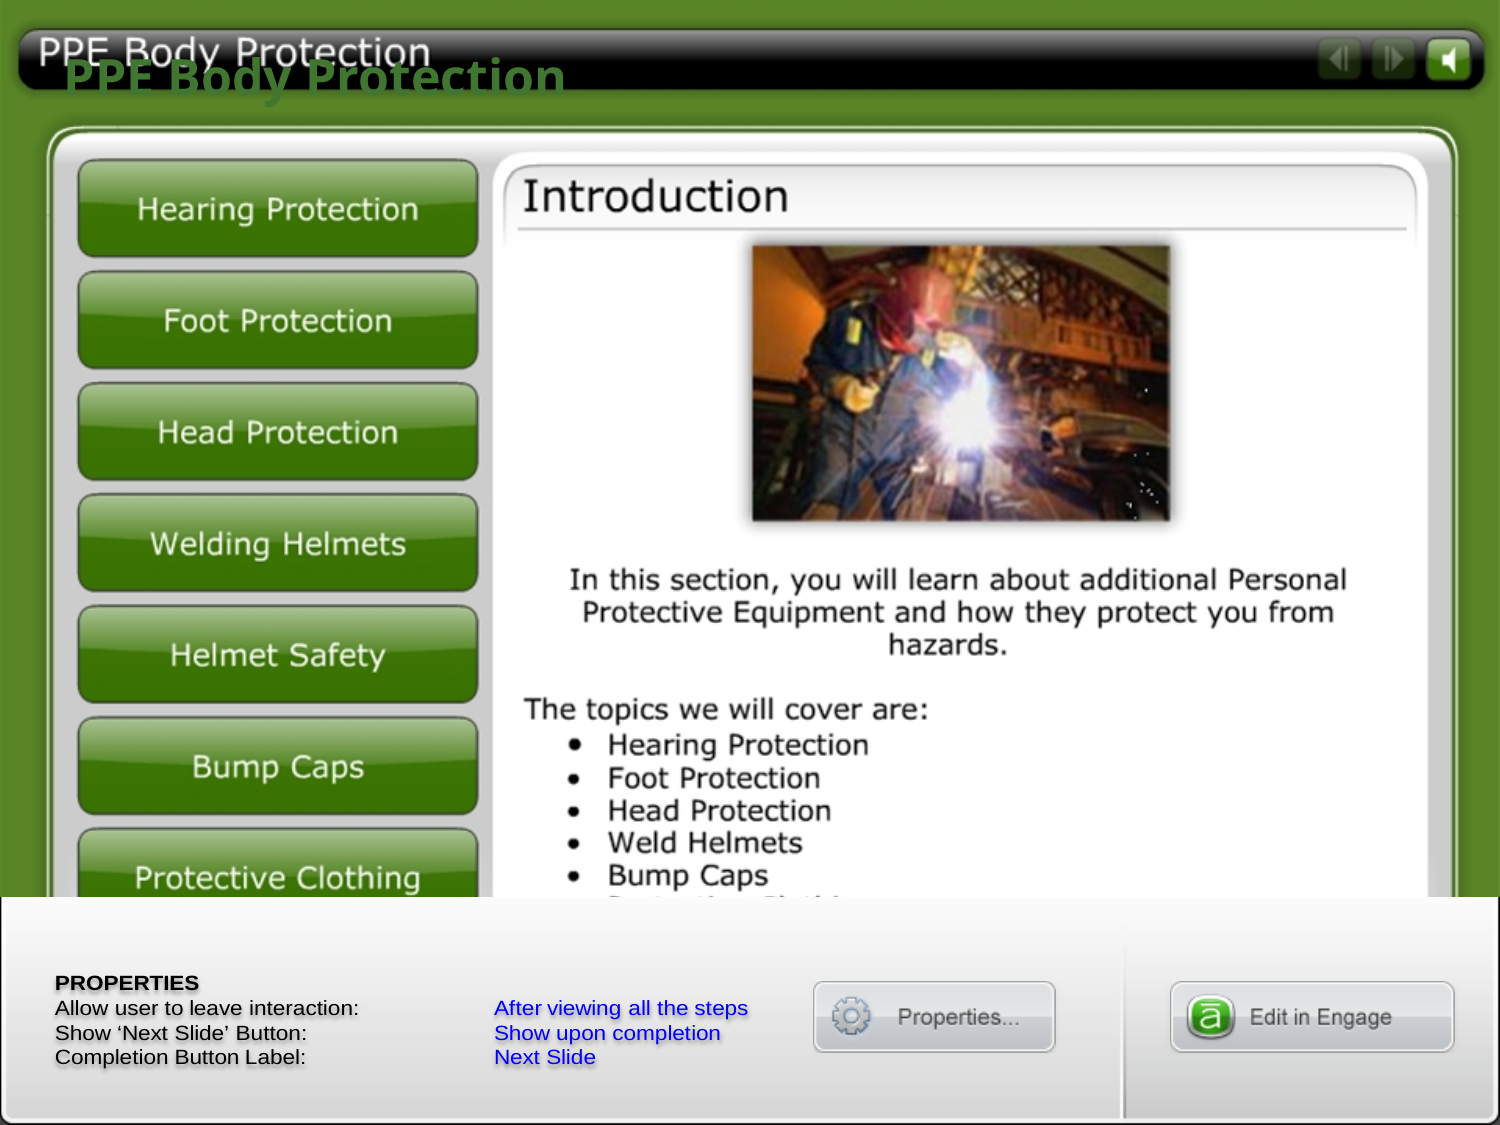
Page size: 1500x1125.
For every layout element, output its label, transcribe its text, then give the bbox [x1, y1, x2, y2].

title PPE Body Protection [63, 43, 1436, 151]
picture [0, 0, 1500, 1125]
